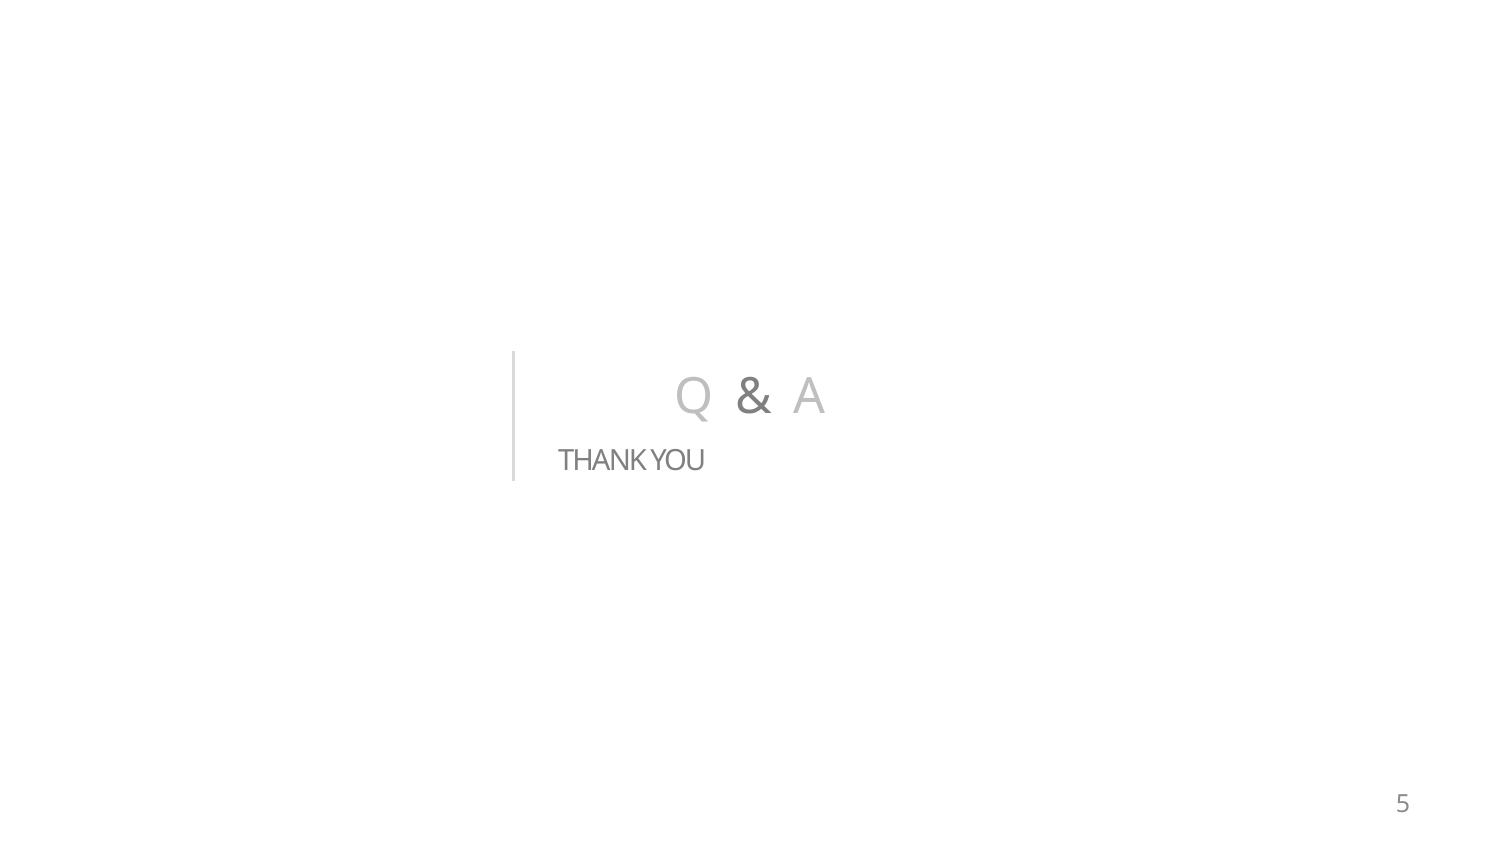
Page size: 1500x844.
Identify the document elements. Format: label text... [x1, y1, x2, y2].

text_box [513, 325, 957, 486]
slide_number 5 [1074, 782, 1425, 827]
